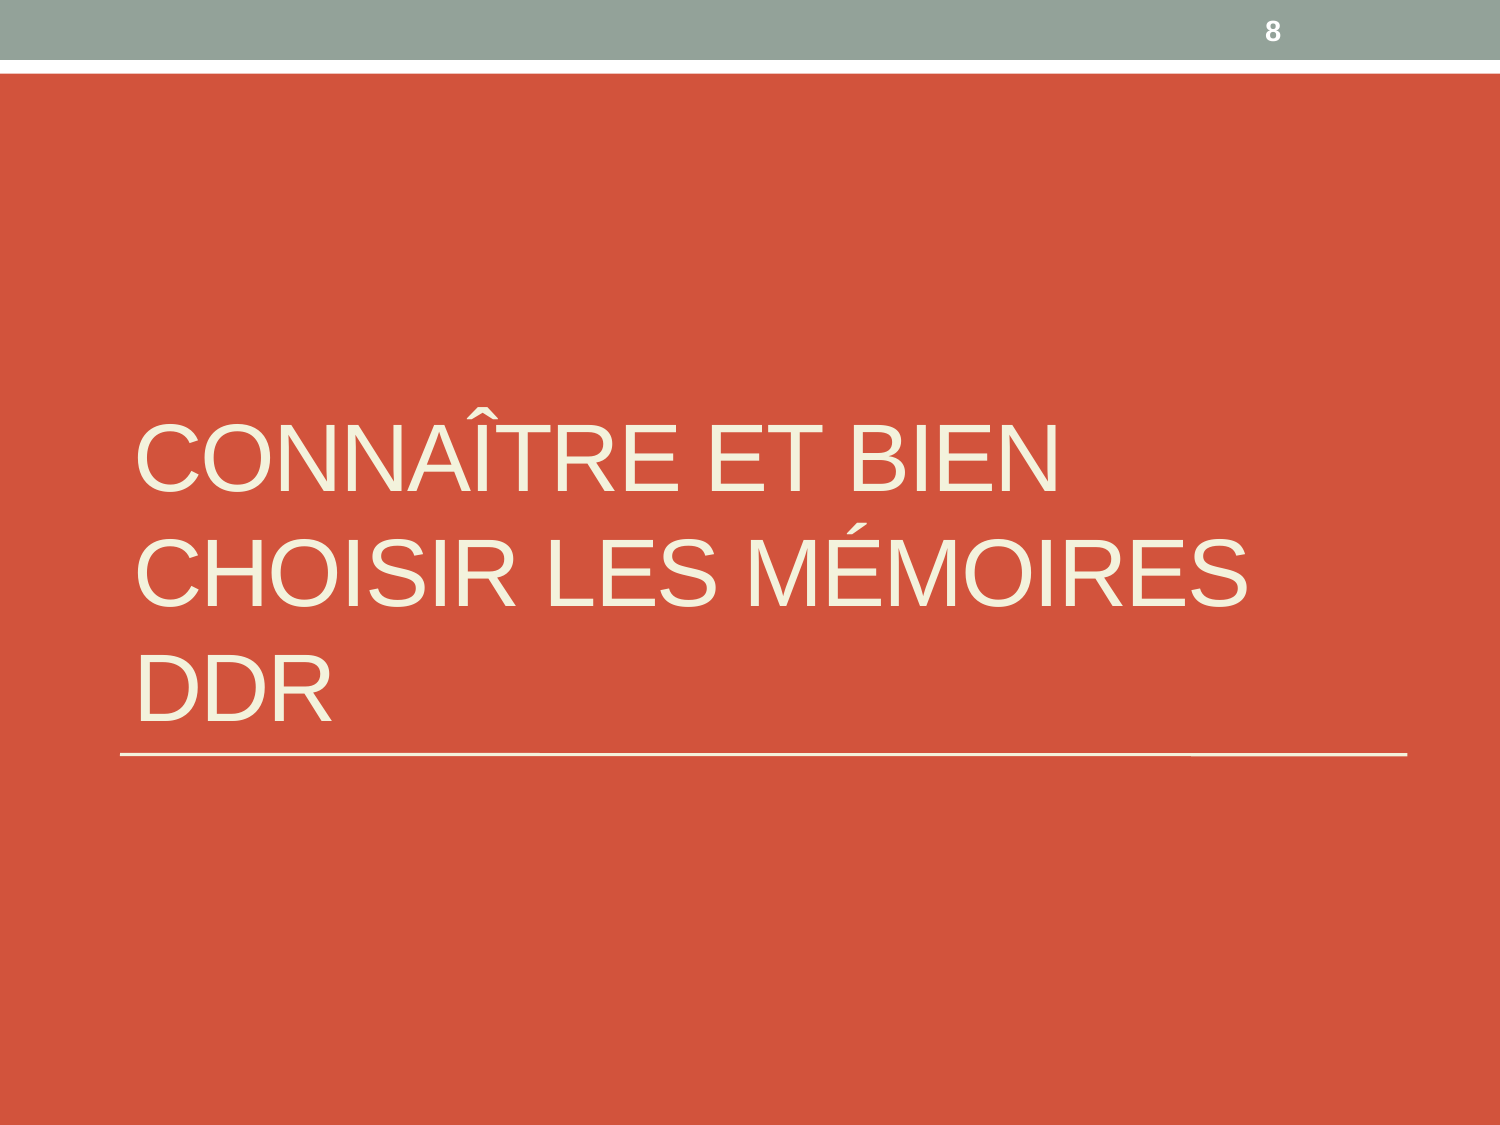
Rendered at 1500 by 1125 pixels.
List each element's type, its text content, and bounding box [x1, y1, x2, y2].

title Connaître et bien choisir les mémoires DDR [118, 387, 1394, 749]
slide_number 8 [1250, 3, 1425, 57]
